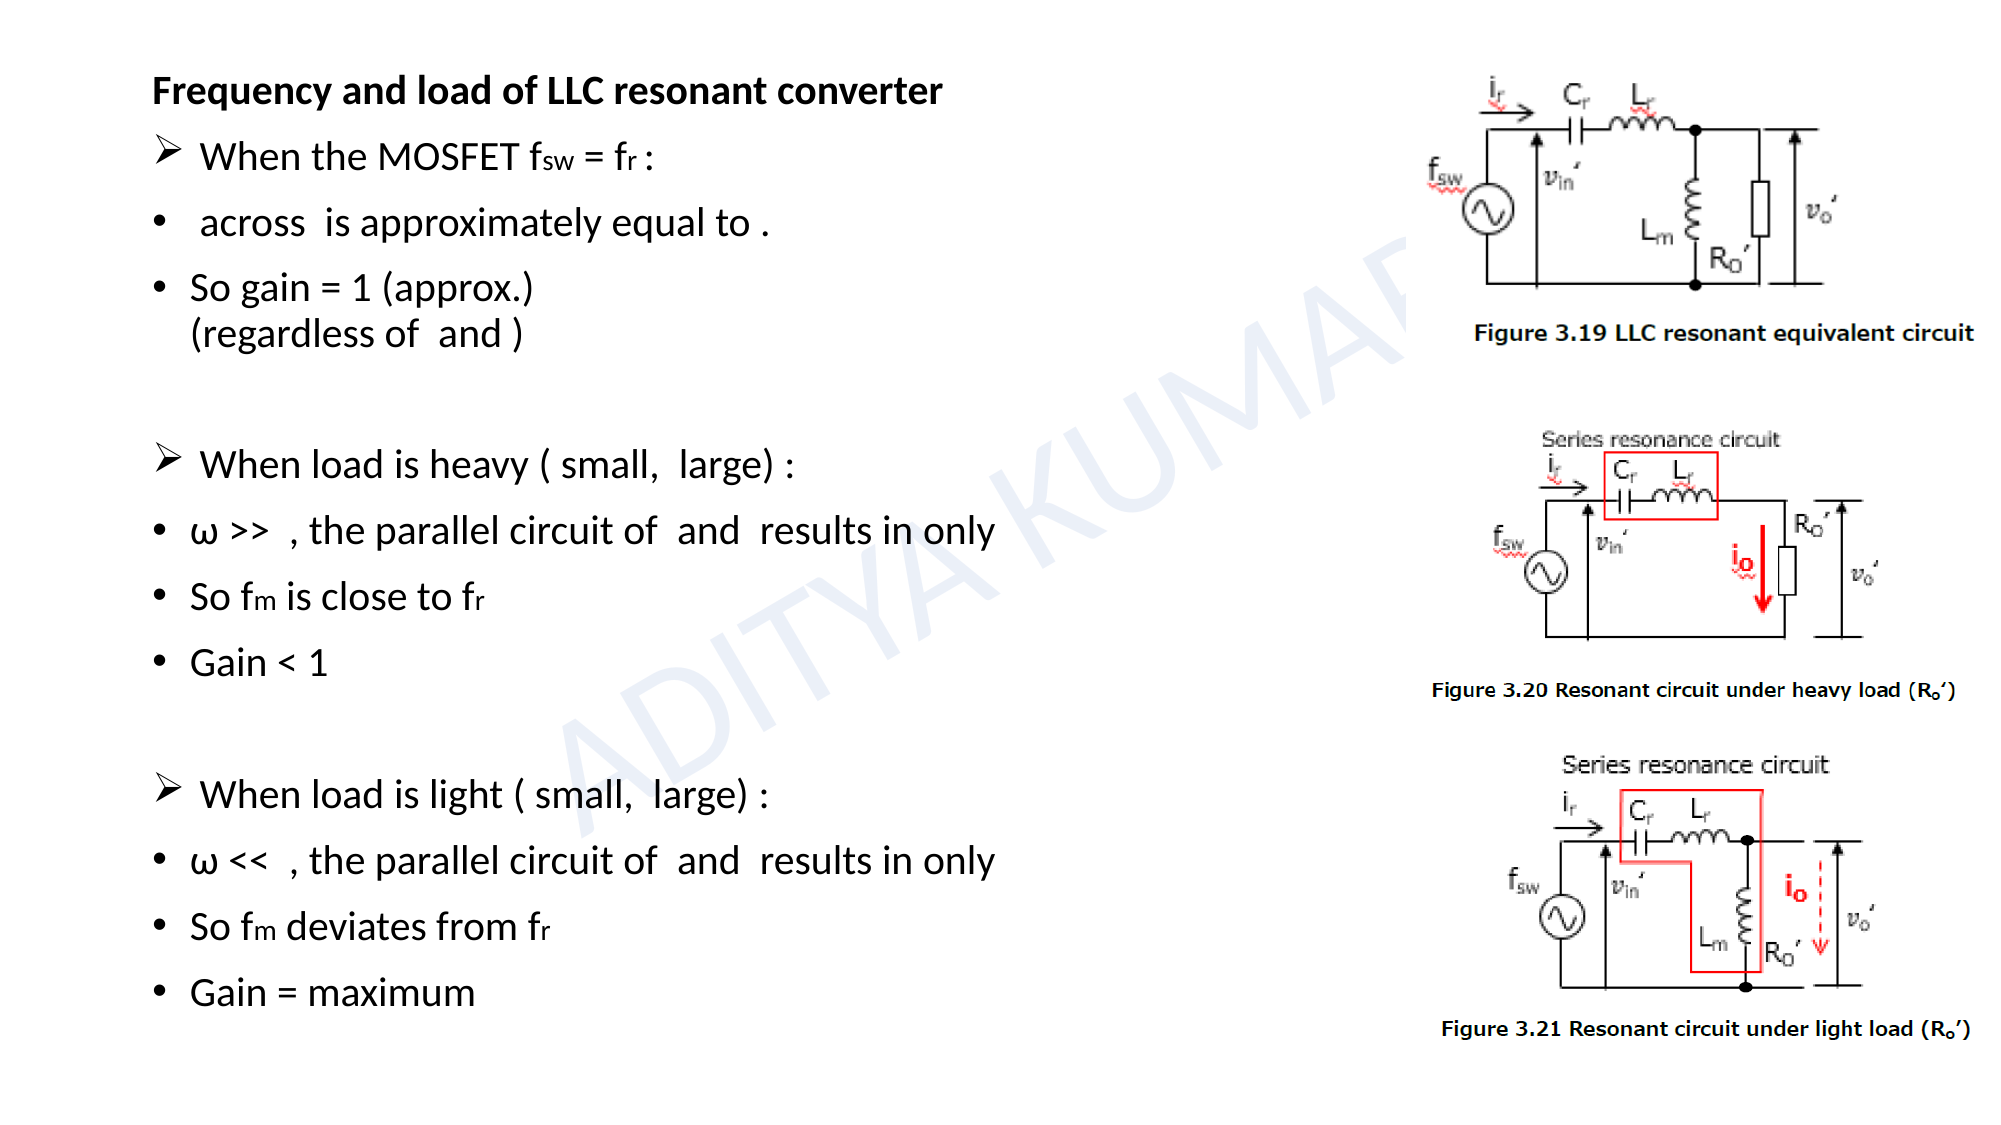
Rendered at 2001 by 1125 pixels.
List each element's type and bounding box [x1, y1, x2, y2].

picture [1406, 418, 1998, 707]
picture [1406, 70, 1998, 364]
picture [1405, 742, 1997, 1055]
